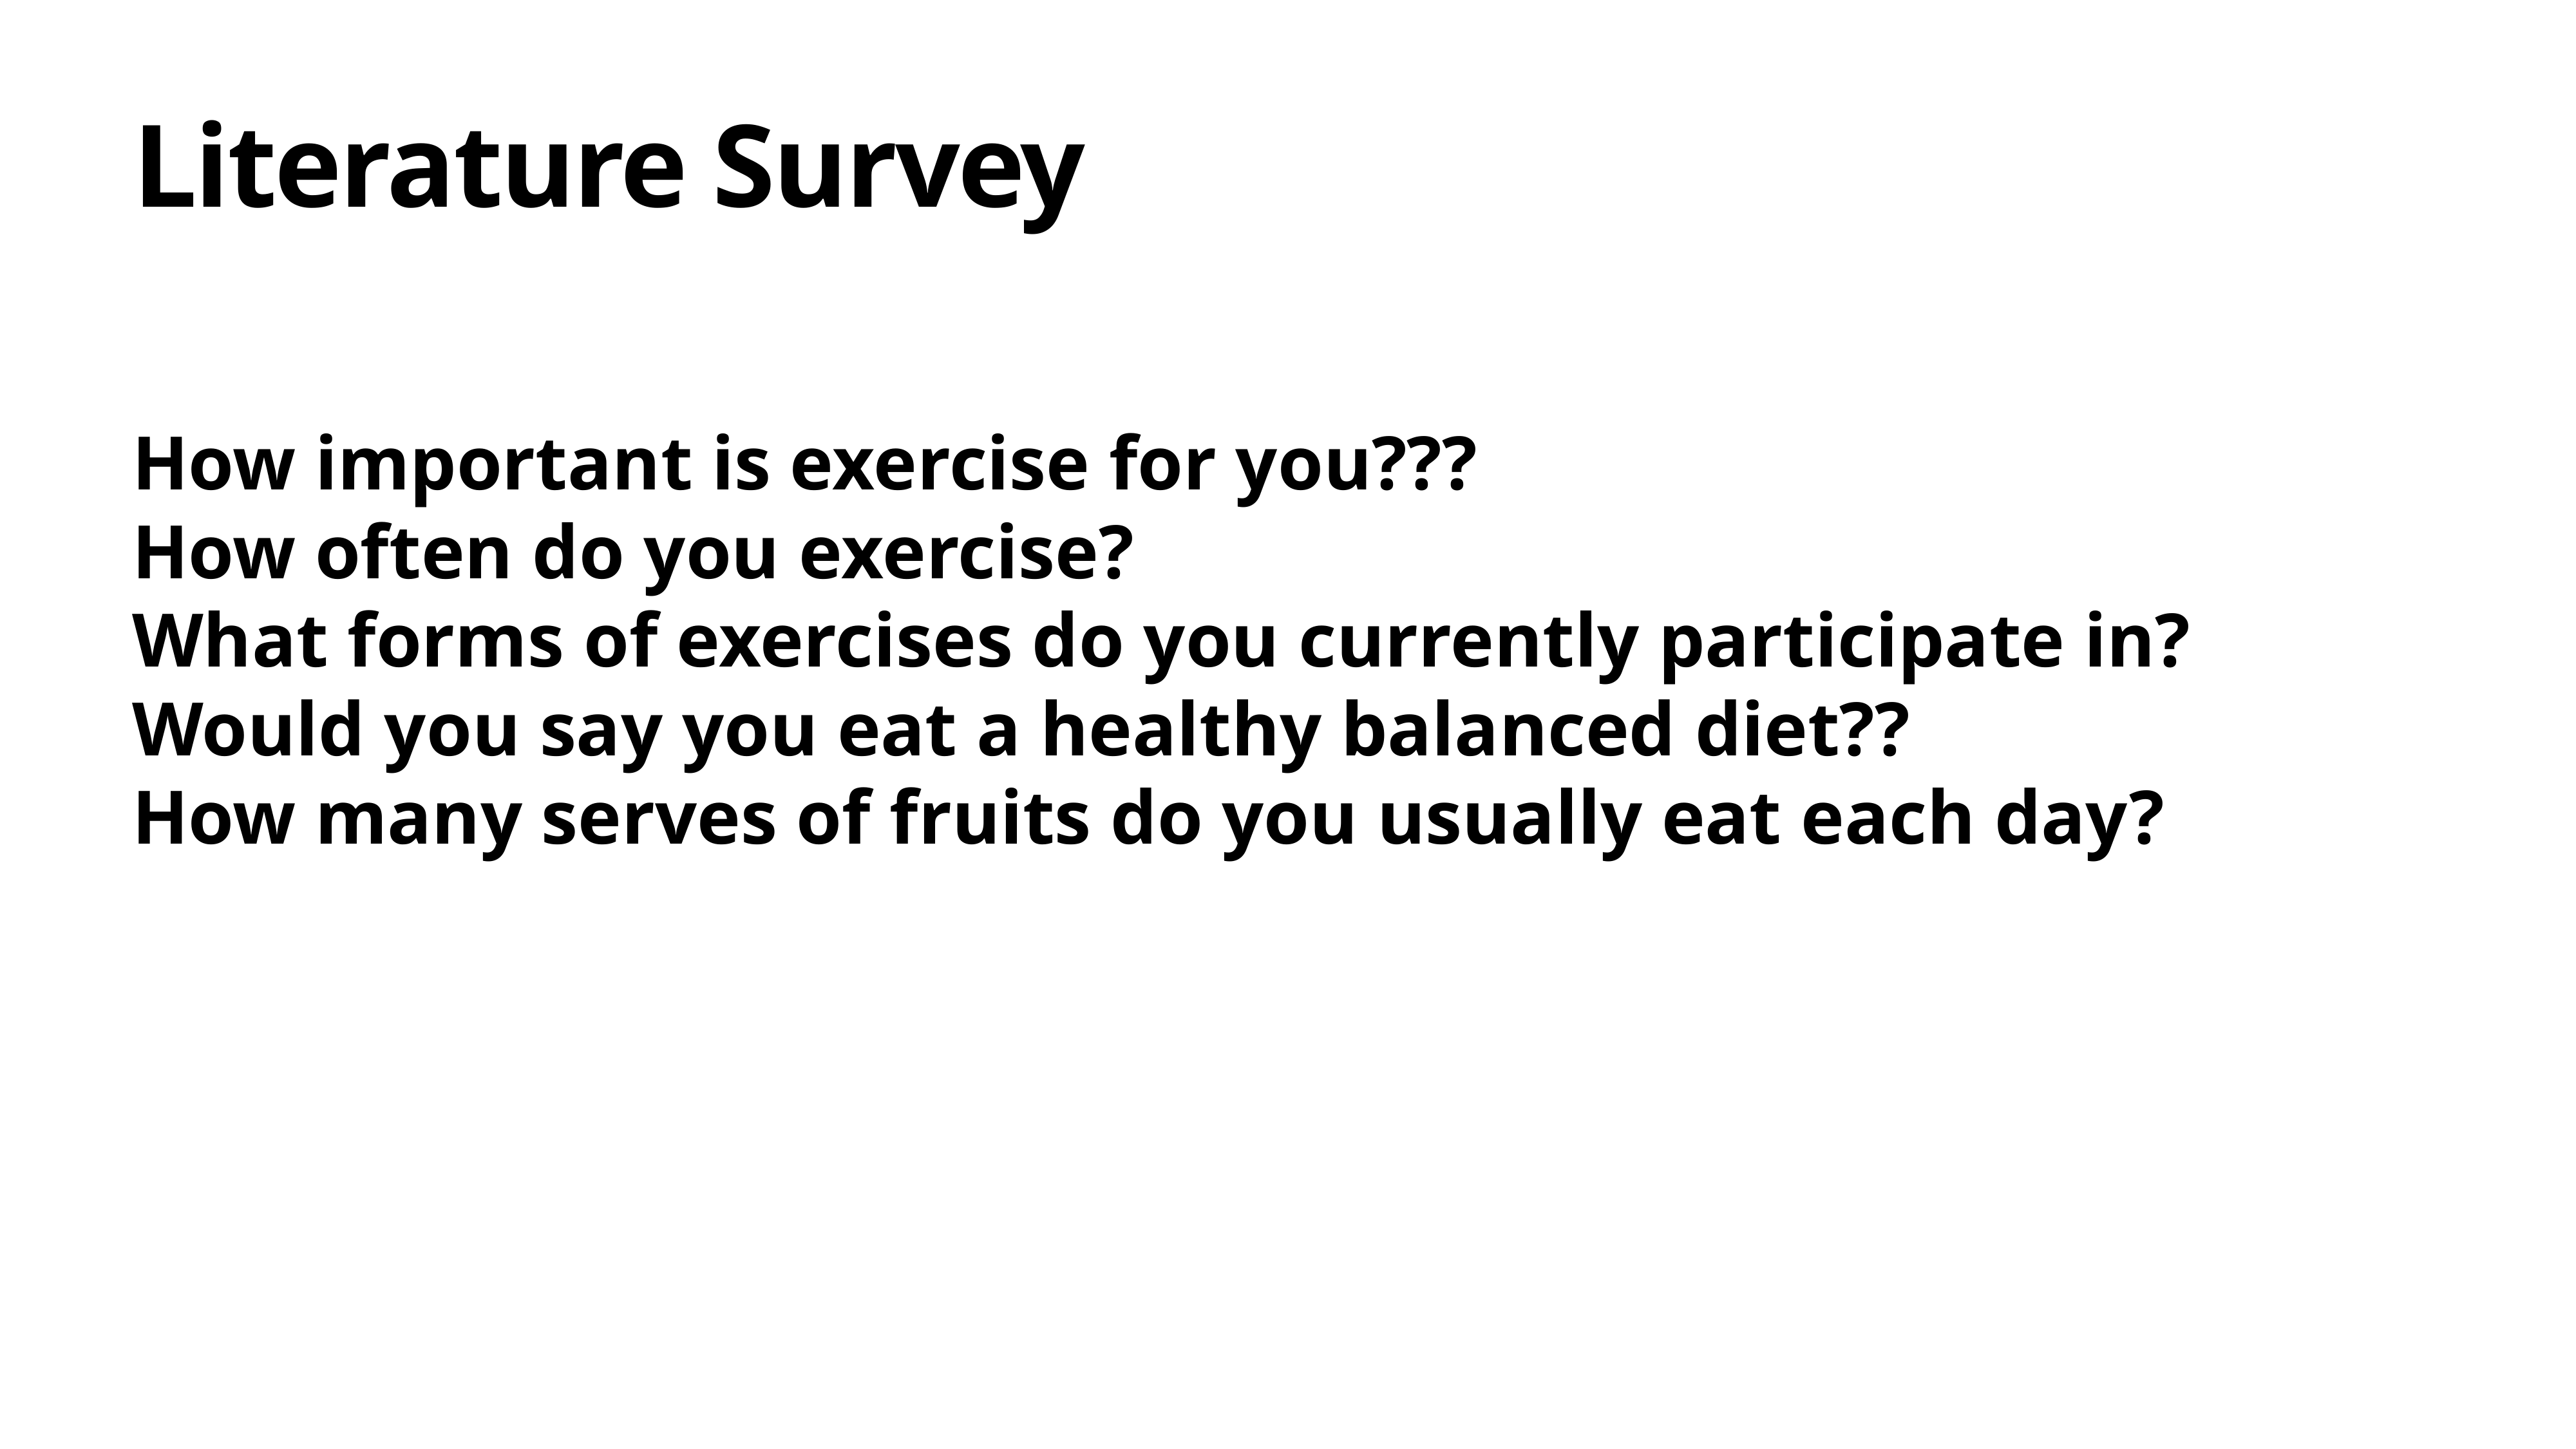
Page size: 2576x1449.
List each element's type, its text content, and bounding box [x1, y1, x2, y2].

title Literature Survey [127, 113, 2449, 266]
list How important is exercise for you??? How often do you exercise? What forms of exercises do you currently participate in? Would you say you eat a healthy balanced diet?? How many serves of fruits do you usually eat each day? [127, 411, 2449, 1284]
